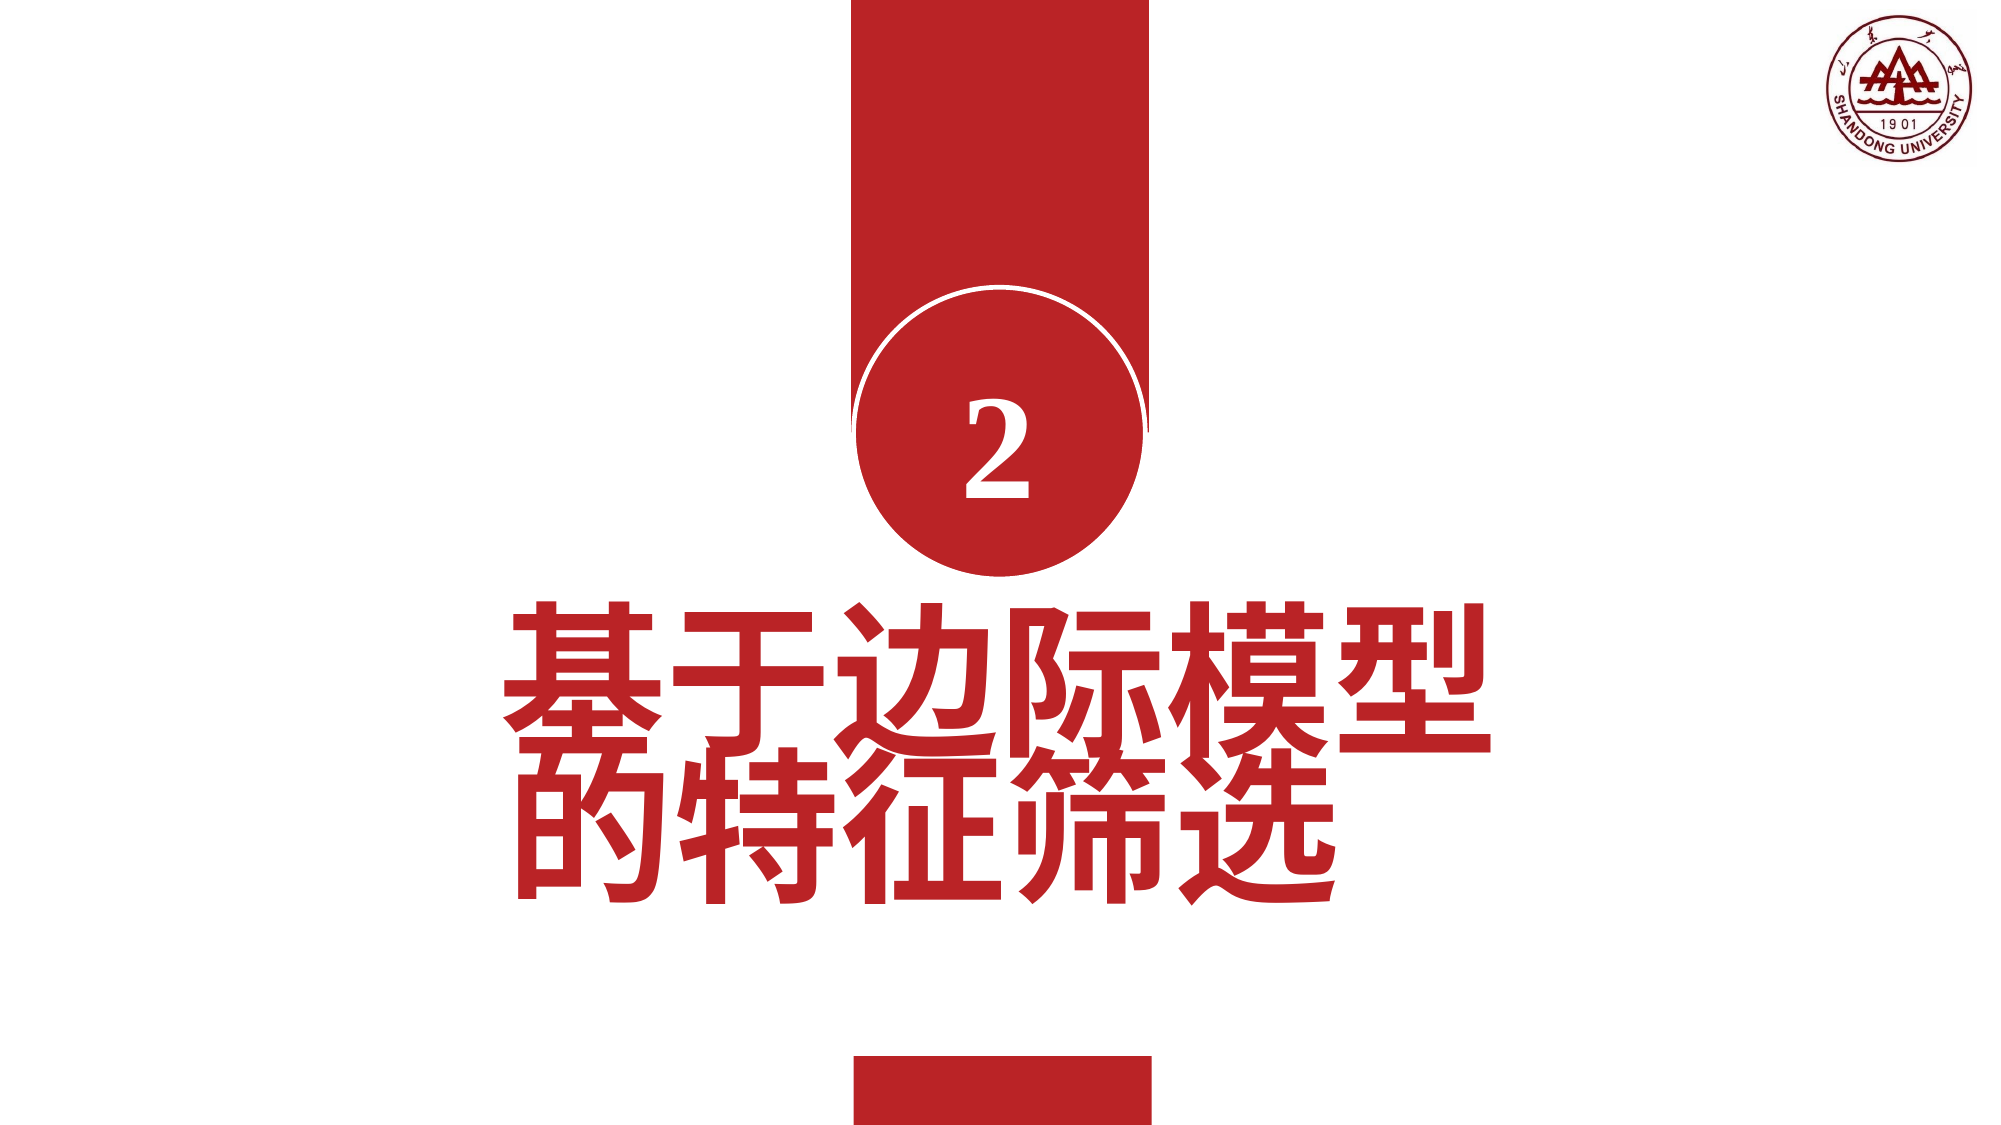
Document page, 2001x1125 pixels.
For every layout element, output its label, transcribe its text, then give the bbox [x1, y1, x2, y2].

text_box [884, 285, 1115, 340]
text_box 基于边际模型的特征筛选 [445, 623, 1554, 931]
text_box [1117, 343, 1148, 523]
text_box [849, 0, 1151, 434]
text_box 2 [879, 340, 1117, 536]
text_box [893, 536, 1106, 582]
picture [1820, 9, 1977, 167]
text_box [851, 1054, 1154, 1125]
text_box [851, 347, 879, 520]
